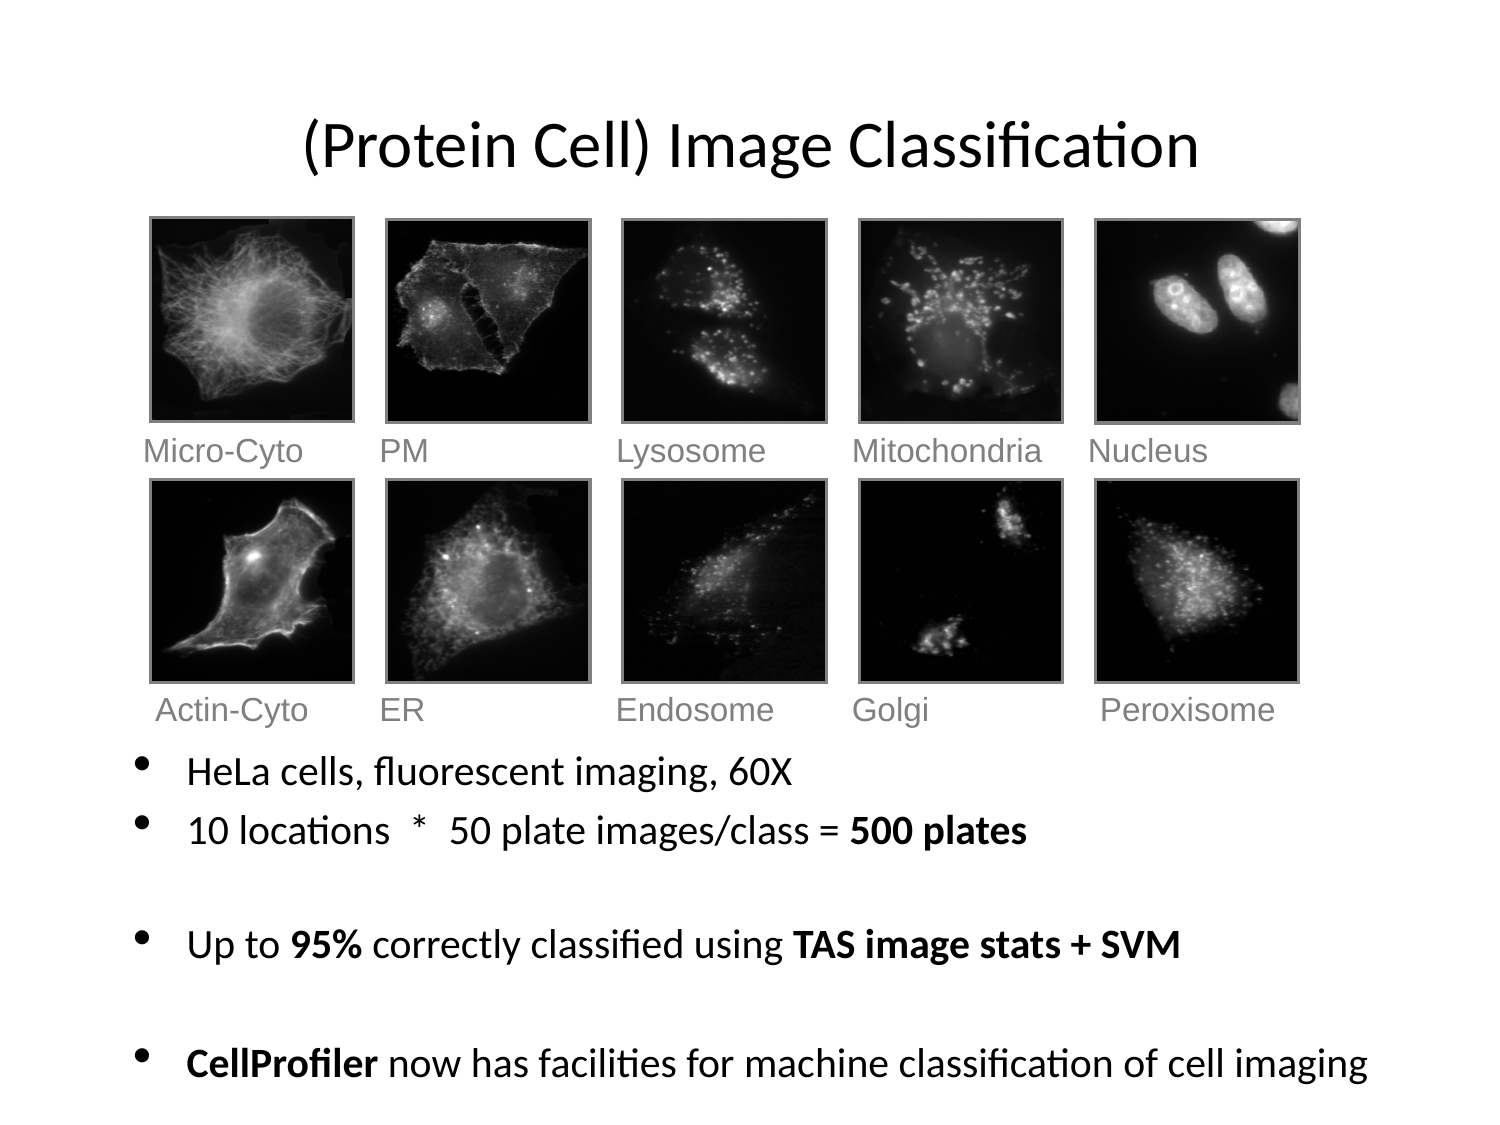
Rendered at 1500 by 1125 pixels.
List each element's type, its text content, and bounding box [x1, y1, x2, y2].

text_box Golgi [837, 693, 945, 734]
picture [860, 480, 1062, 682]
text_box Mitochondria [837, 433, 1058, 475]
text_box (Protein Cell) Image Classification [76, 38, 1425, 234]
text_box Actin-Cyto [140, 693, 324, 734]
picture [151, 219, 353, 420]
text_box Nucleus [1073, 433, 1224, 475]
text_box Micro-Cyto [128, 433, 319, 475]
picture [860, 220, 1062, 422]
text_box Peroxisome [1084, 693, 1291, 734]
text_box Hamilton, Pantelic, Hanson, Teasdale, BMC Bioinformatics 8:110 [76, 1046, 1400, 1108]
text_box Endosome [600, 693, 790, 734]
picture [387, 480, 589, 682]
picture [387, 220, 589, 422]
picture [624, 480, 825, 682]
text_box PM [364, 433, 445, 475]
picture [1096, 220, 1298, 422]
picture [151, 480, 353, 682]
picture [1096, 480, 1298, 682]
picture [624, 220, 825, 422]
text_box HeLa cells, fluorescent imaging, 60X 10 locations * 50 plate images/class = 500 plates Up to 95% correctly classified using TAS image stats + SVM CellProfiler now has facilities for machine classification of cell imaging [120, 734, 1455, 1007]
text_box ER [364, 693, 441, 734]
text_box Lysosome [601, 433, 782, 475]
